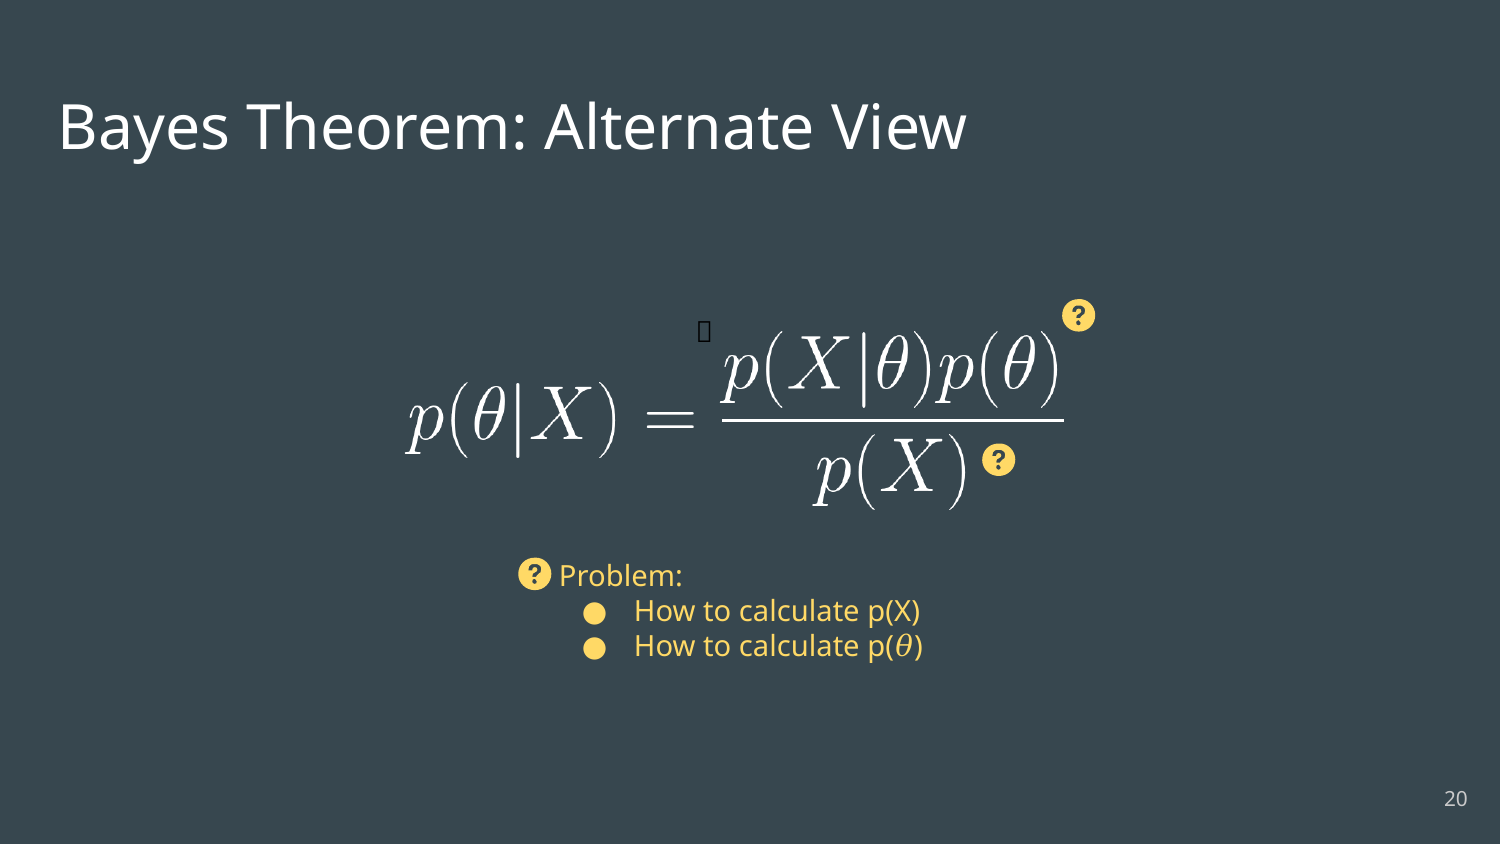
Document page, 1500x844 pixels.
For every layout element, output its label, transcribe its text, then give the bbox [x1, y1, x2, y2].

text_box [1062, 299, 1096, 332]
slide_number ‹#› [1392, 767, 1483, 833]
text_box [518, 557, 552, 591]
text_box Problem: How to calculate p(X) How to calculate p(𝜃) [543, 542, 983, 680]
picture [404, 331, 1064, 510]
text_box ✅ [680, 298, 750, 330]
title Bayes Theorem: Alternate View [42, 71, 1441, 166]
